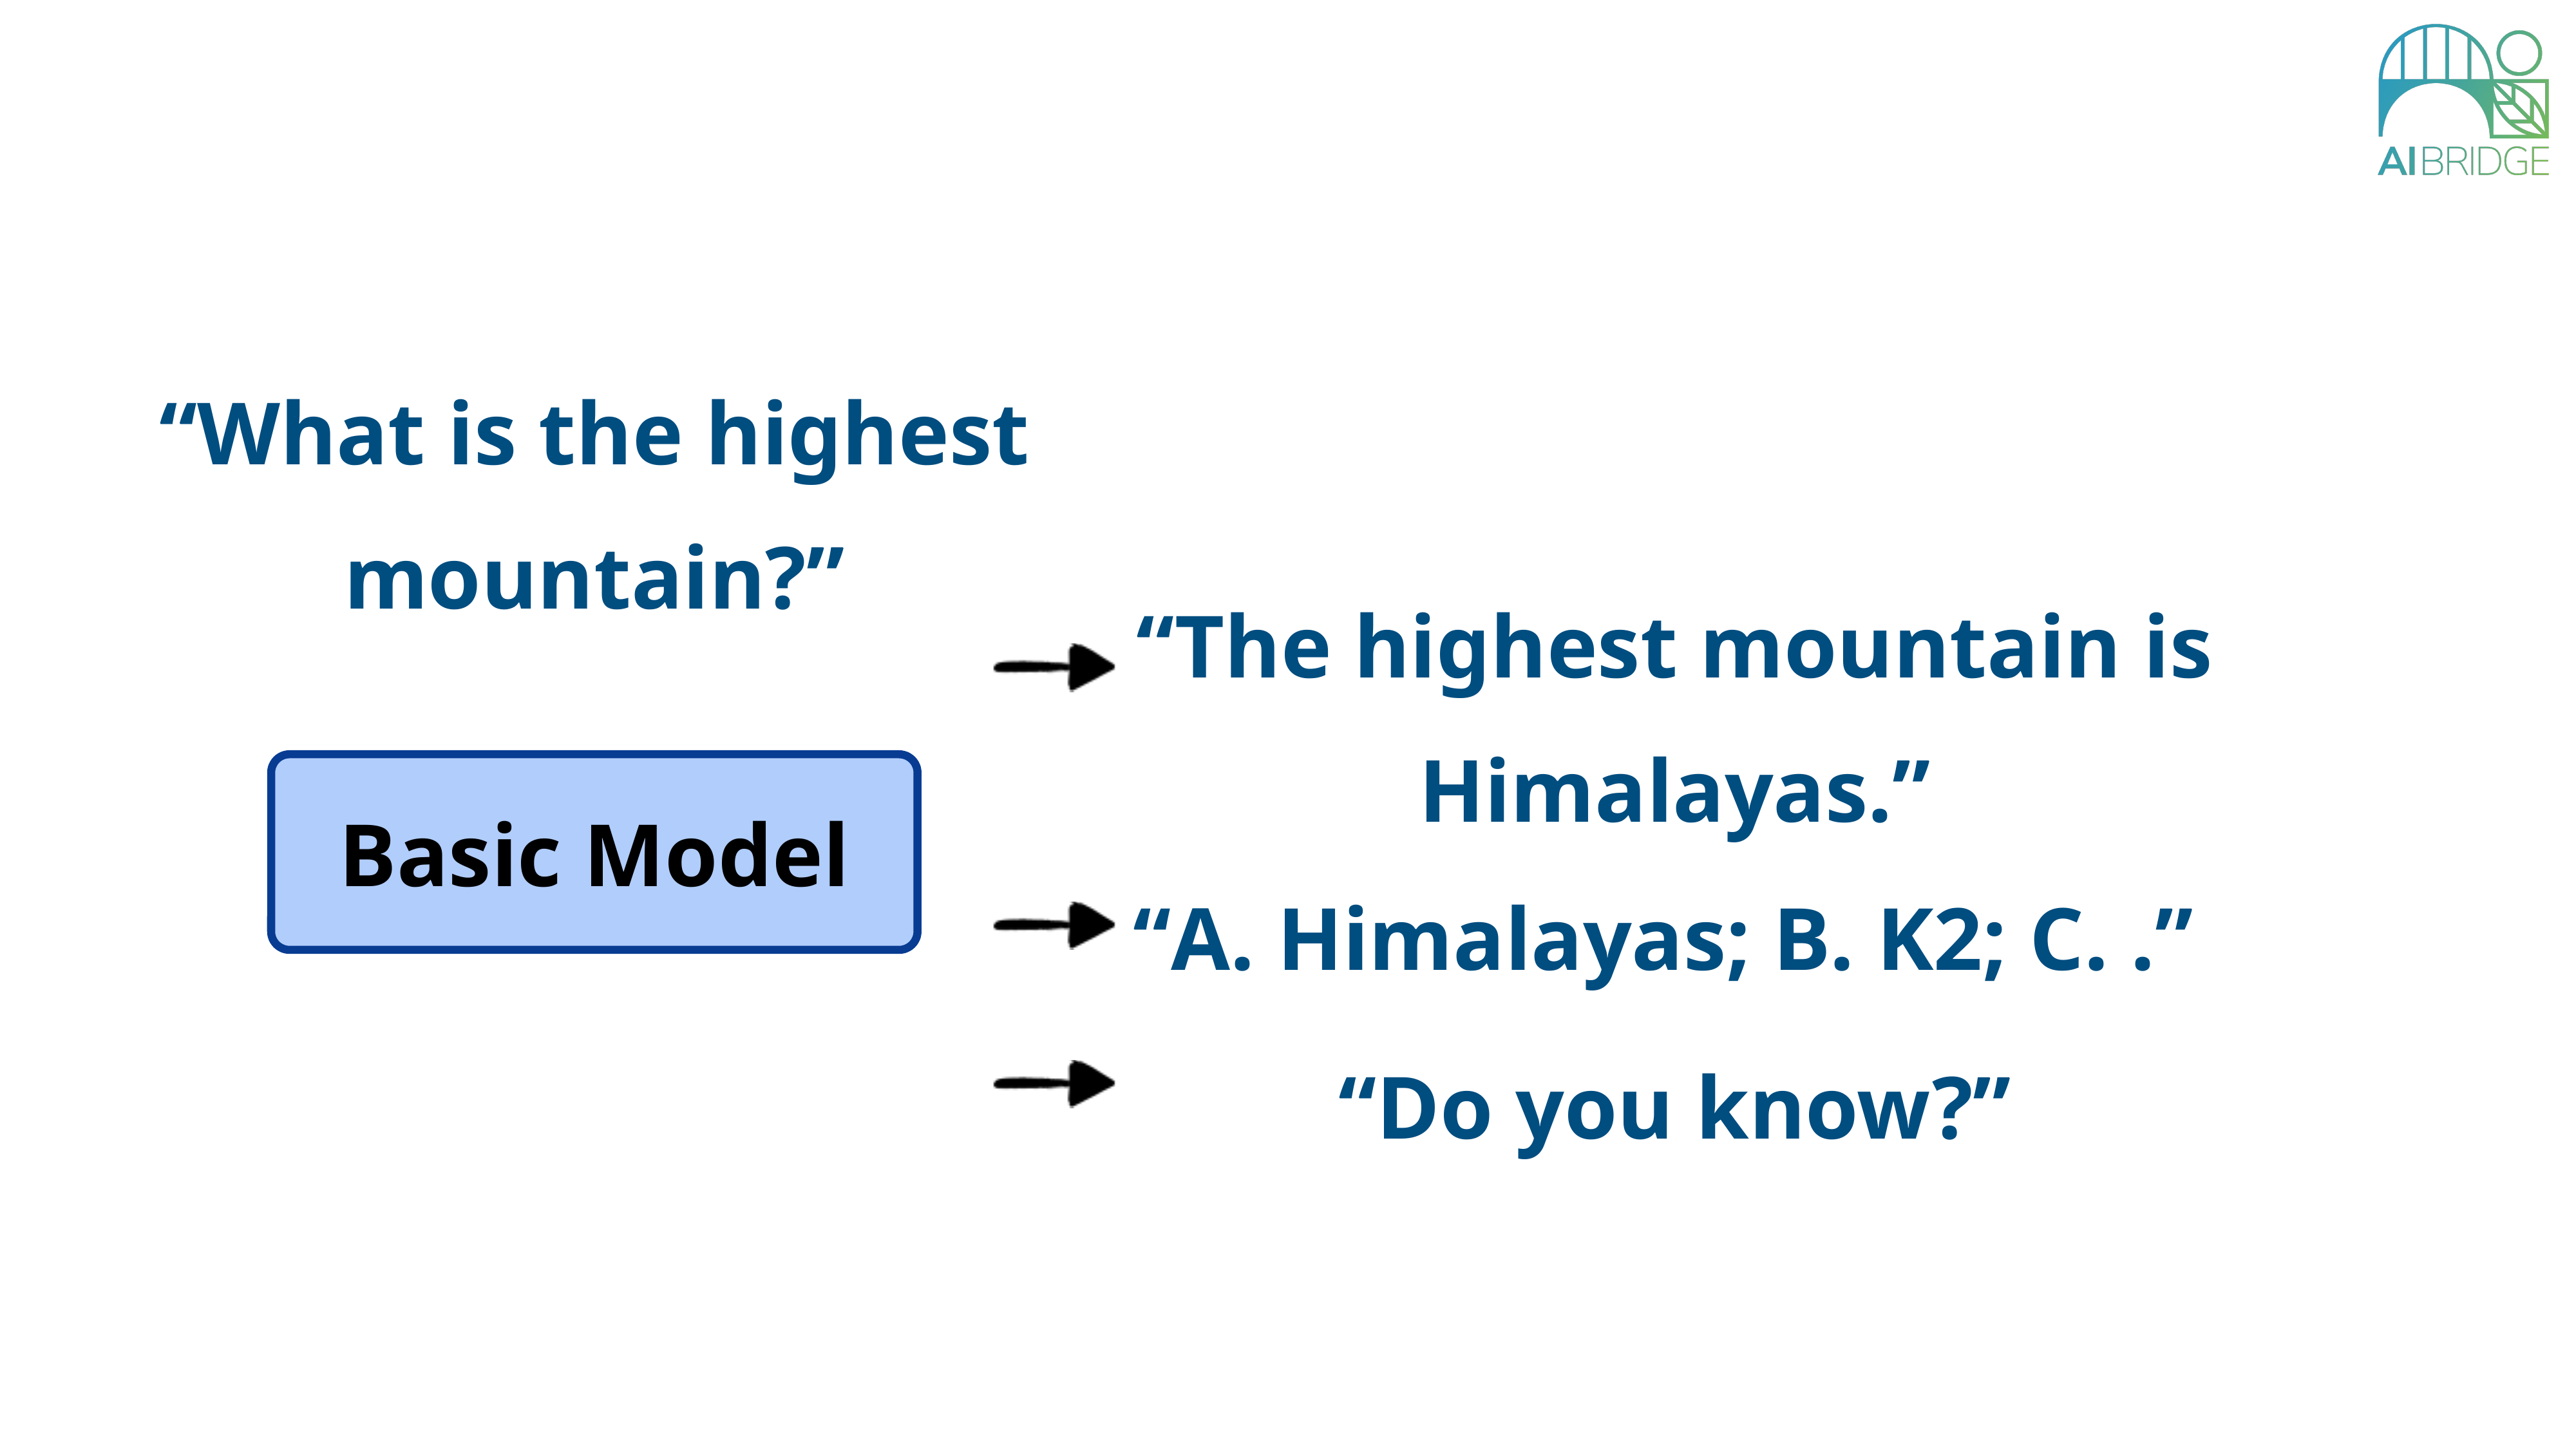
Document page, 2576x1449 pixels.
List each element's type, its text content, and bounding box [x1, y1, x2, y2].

picture [989, 643, 1123, 692]
text_box “The highest mountain is Himalayas.” [1101, 536, 2249, 829]
text_box Basic Model [271, 754, 918, 950]
text_box “What is the highest mountain?” [21, 323, 1168, 640]
text_box “A. Himalayas; B. K2; C. .” [1101, 829, 2249, 998]
picture [989, 1059, 1123, 1108]
picture [2378, 24, 2549, 175]
picture [989, 901, 1123, 951]
text_box “Do you know?” [1101, 998, 2249, 1171]
